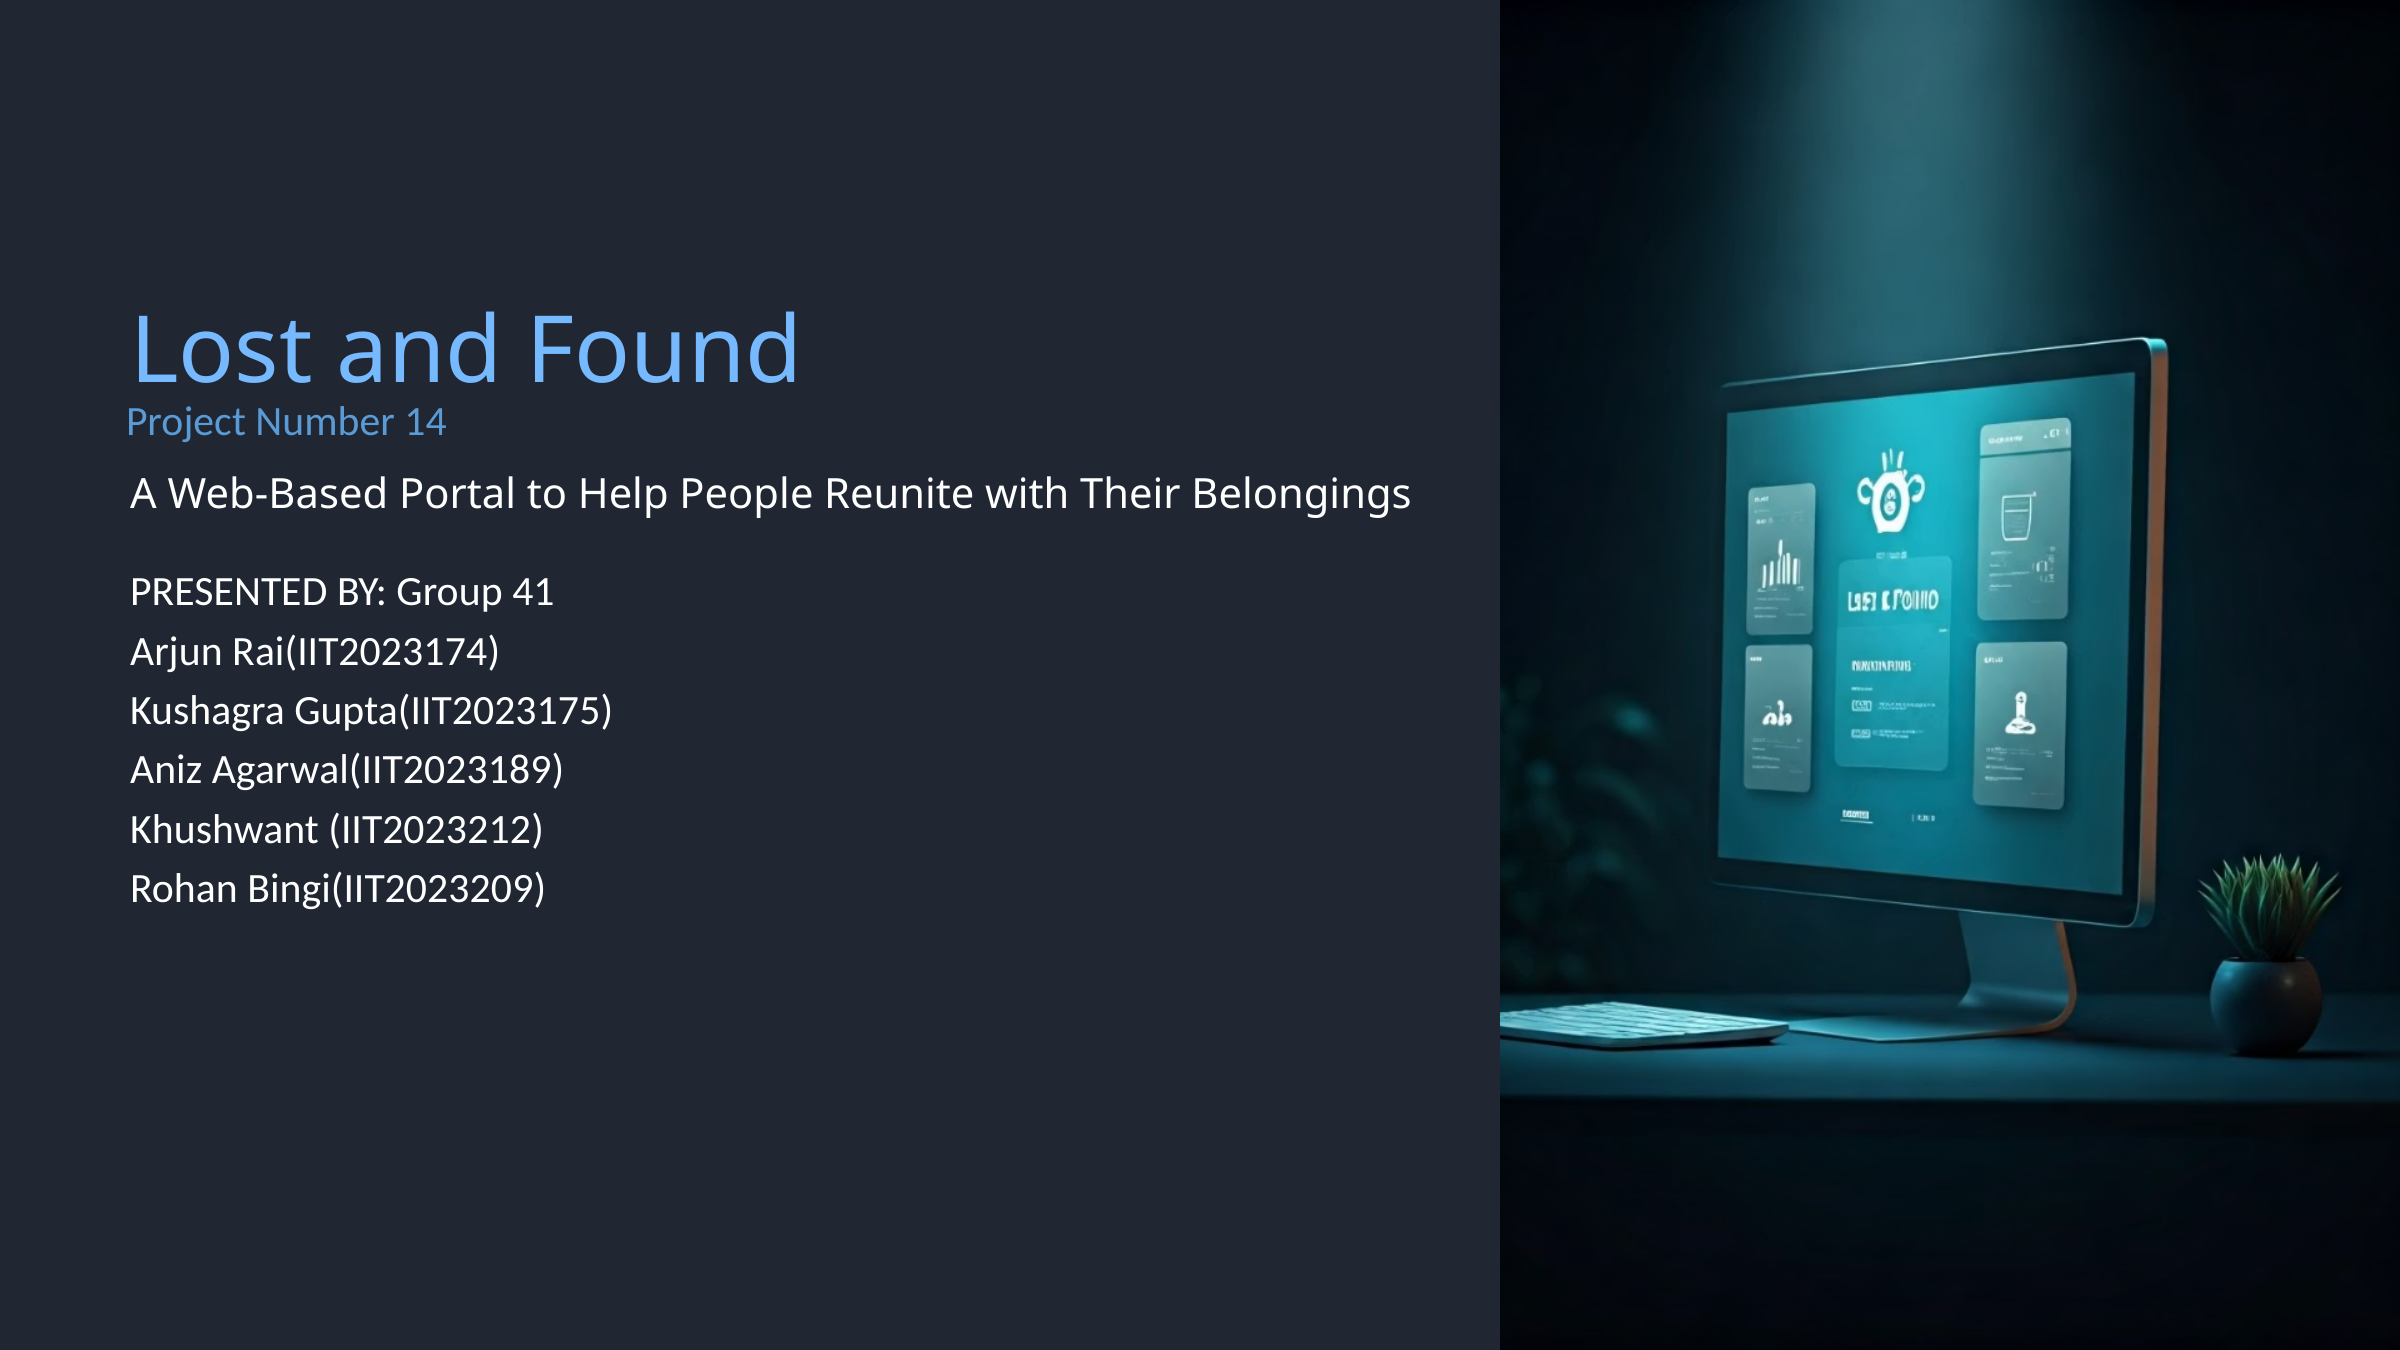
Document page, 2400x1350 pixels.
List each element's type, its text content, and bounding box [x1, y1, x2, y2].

text_box Lost and Found [130, 285, 1061, 402]
text_box PRESENTED BY: Group 41 Arjun Rai(IIT2023174) Kushagra Gupta(IIT2023175) Aniz Agarwal(IIT2023189) Khushwant (IIT2023212) Rohan Bingi(IIT2023209) [130, 554, 1370, 615]
text_box Project Number 14 [111, 386, 912, 452]
text_box A Web-Based Portal to Help People Reunite with Their Belongings [130, 457, 1370, 517]
picture [1499, 0, 2400, 1350]
text_box [208, 829, 461, 895]
